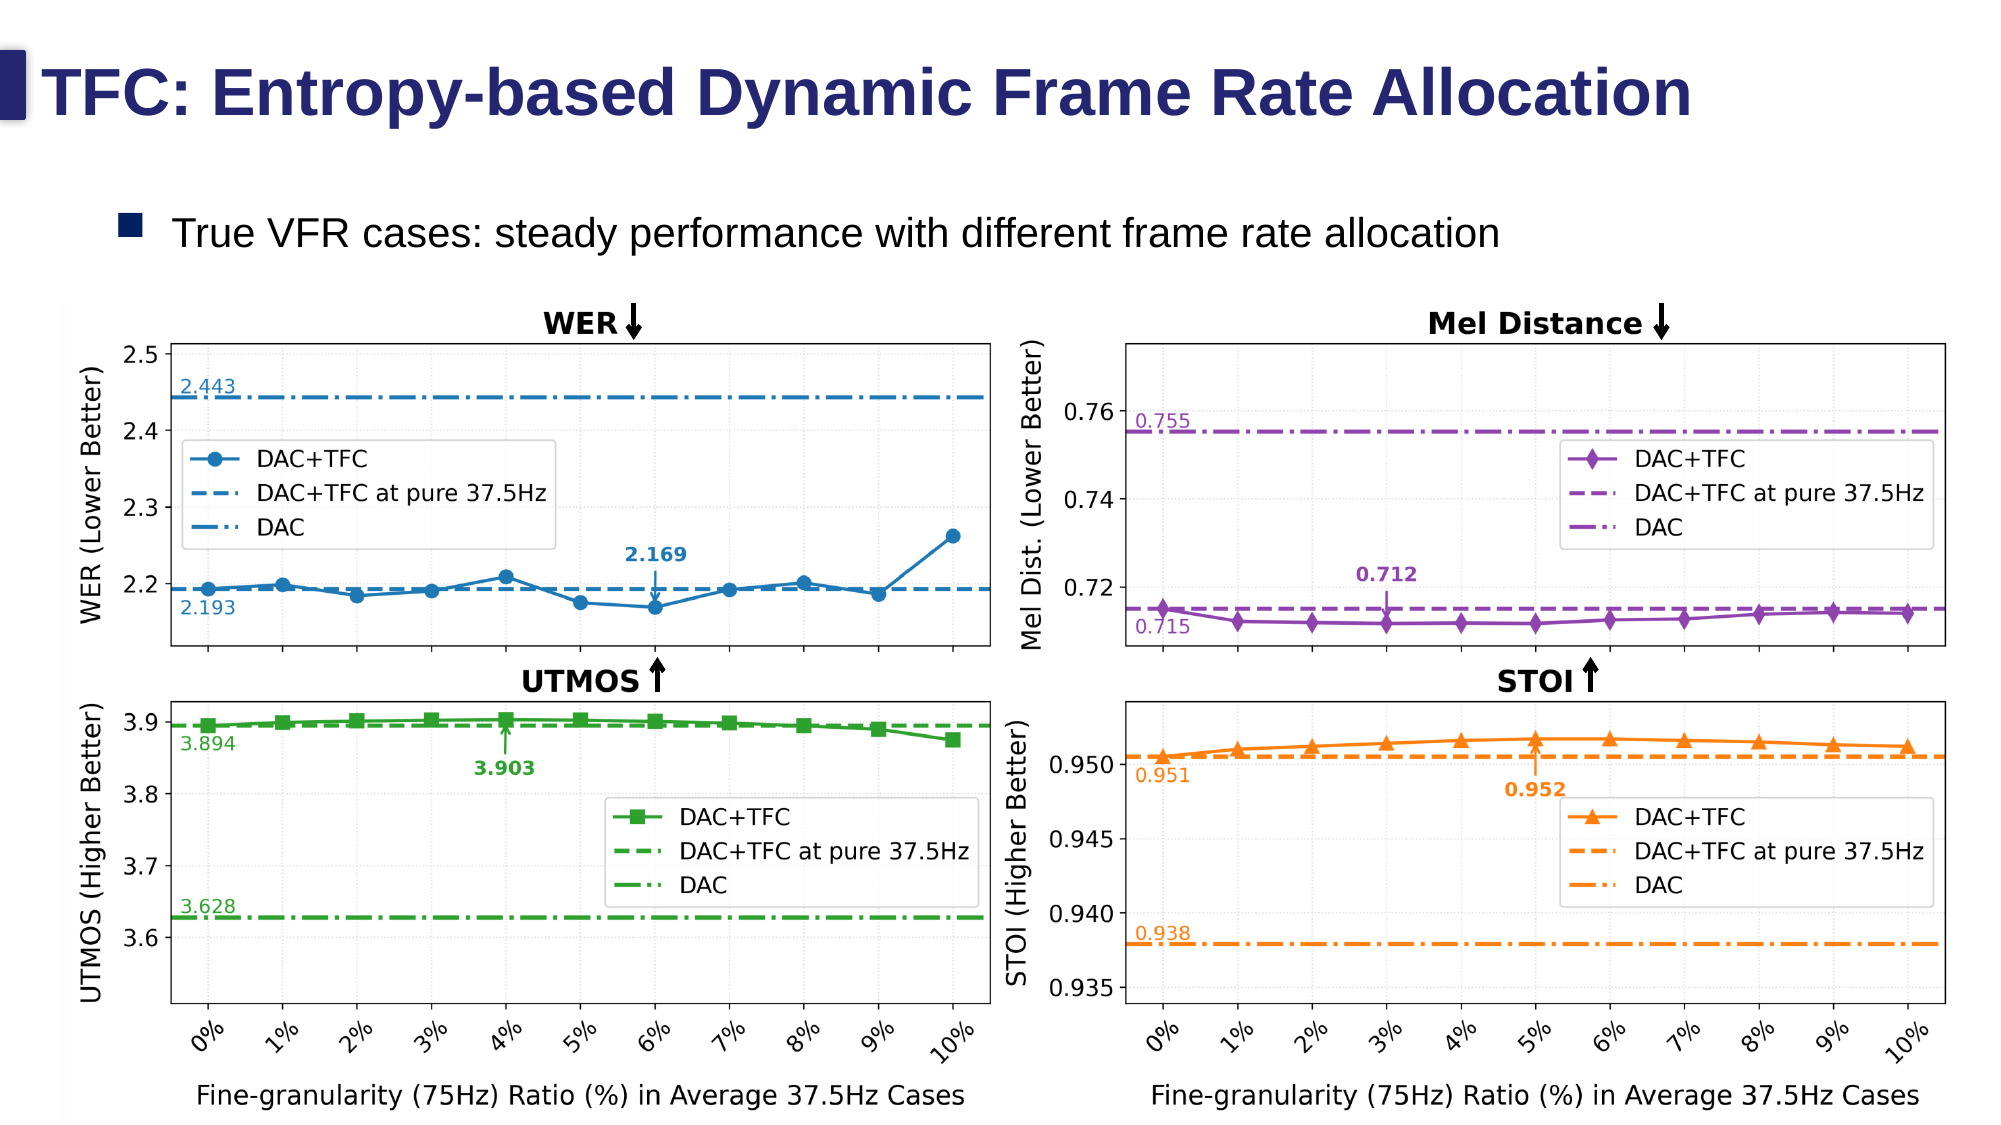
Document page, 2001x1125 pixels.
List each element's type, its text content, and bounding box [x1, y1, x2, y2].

list True VFR cases: steady performance with different frame rate allocation [99, 197, 1914, 299]
title TFC: Entropy-based Dynamic Frame Rate Allocation [25, 0, 1969, 199]
picture [60, 301, 1953, 1125]
